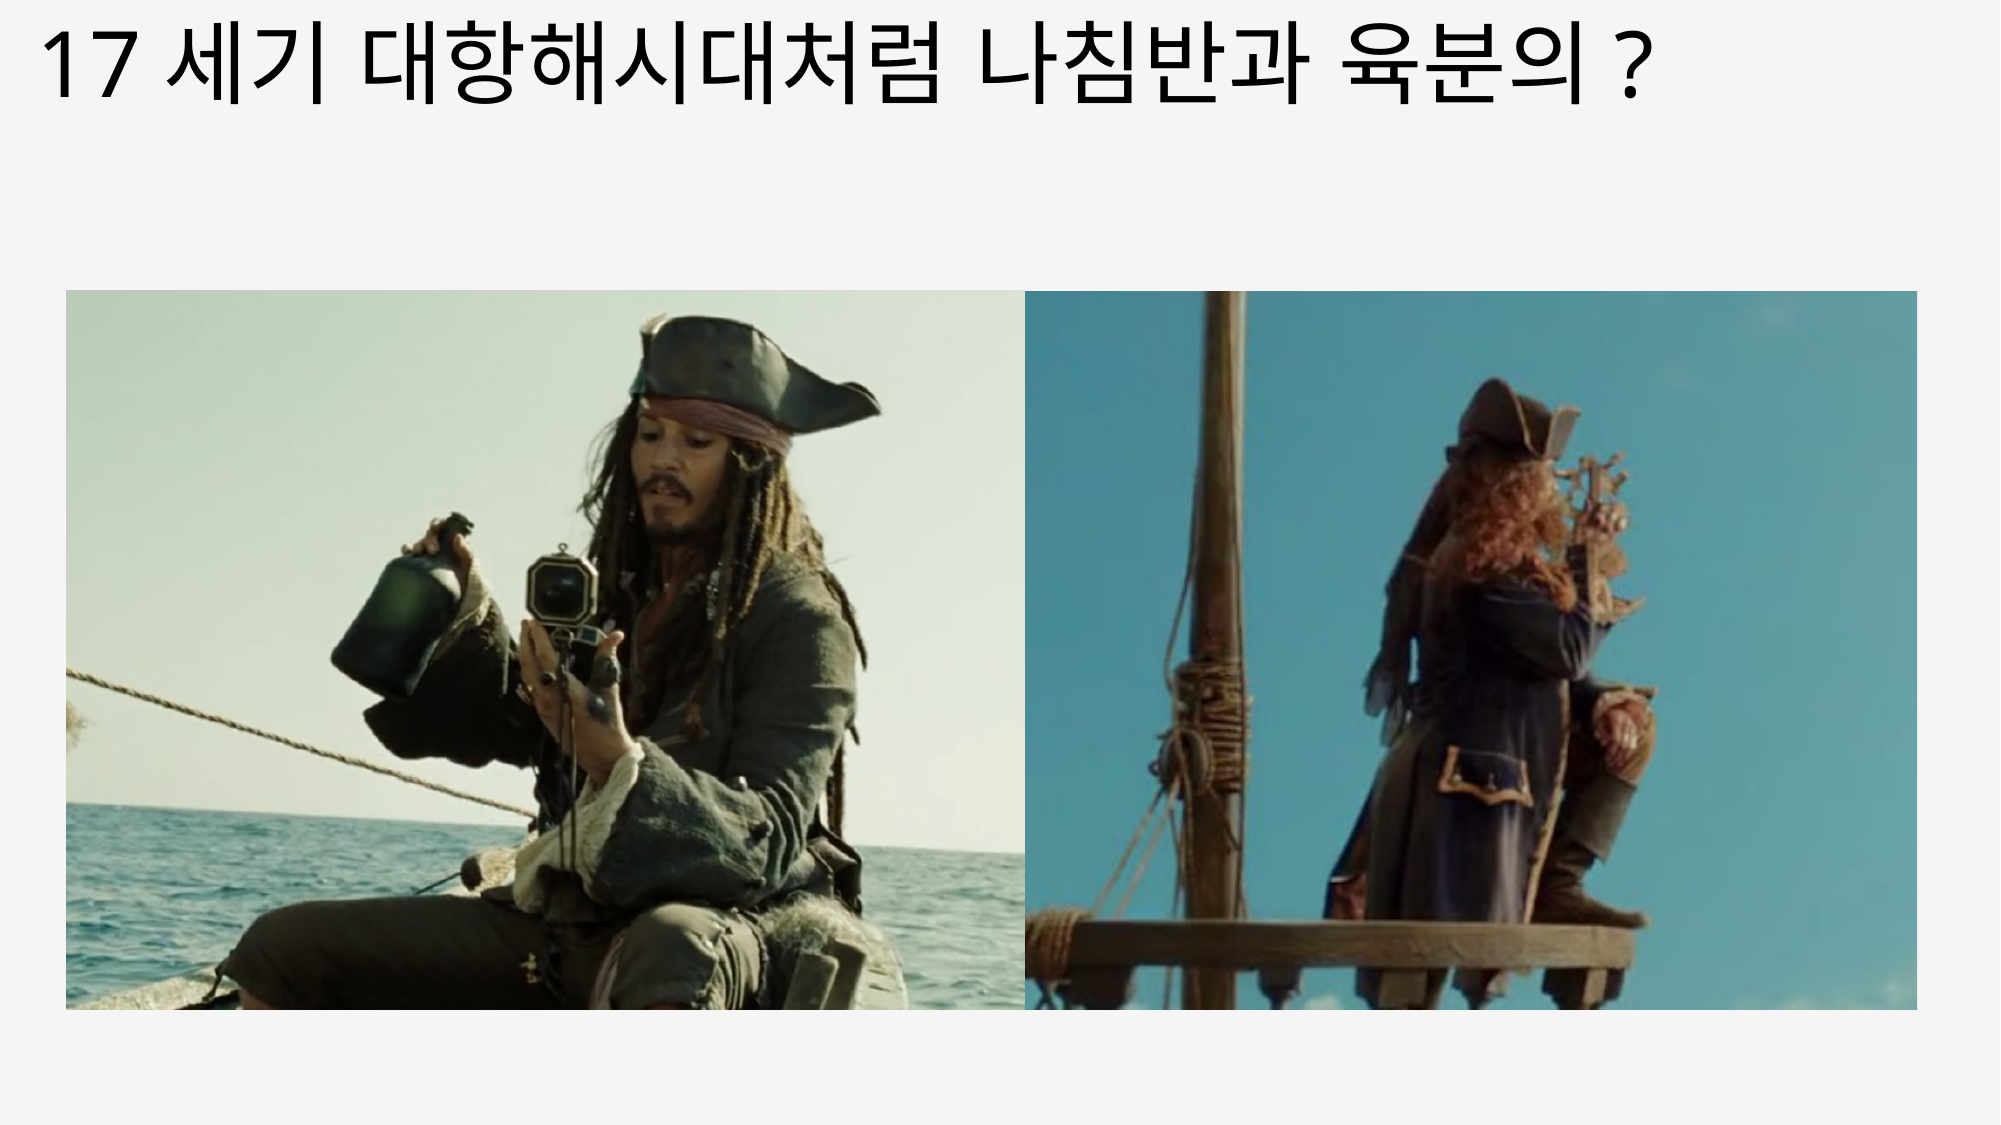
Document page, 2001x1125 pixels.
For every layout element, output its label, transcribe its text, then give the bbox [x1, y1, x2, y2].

title 17세기 대항해시대처럼 나침반과 육분의? [21, 0, 1840, 177]
picture [66, 290, 1918, 1010]
